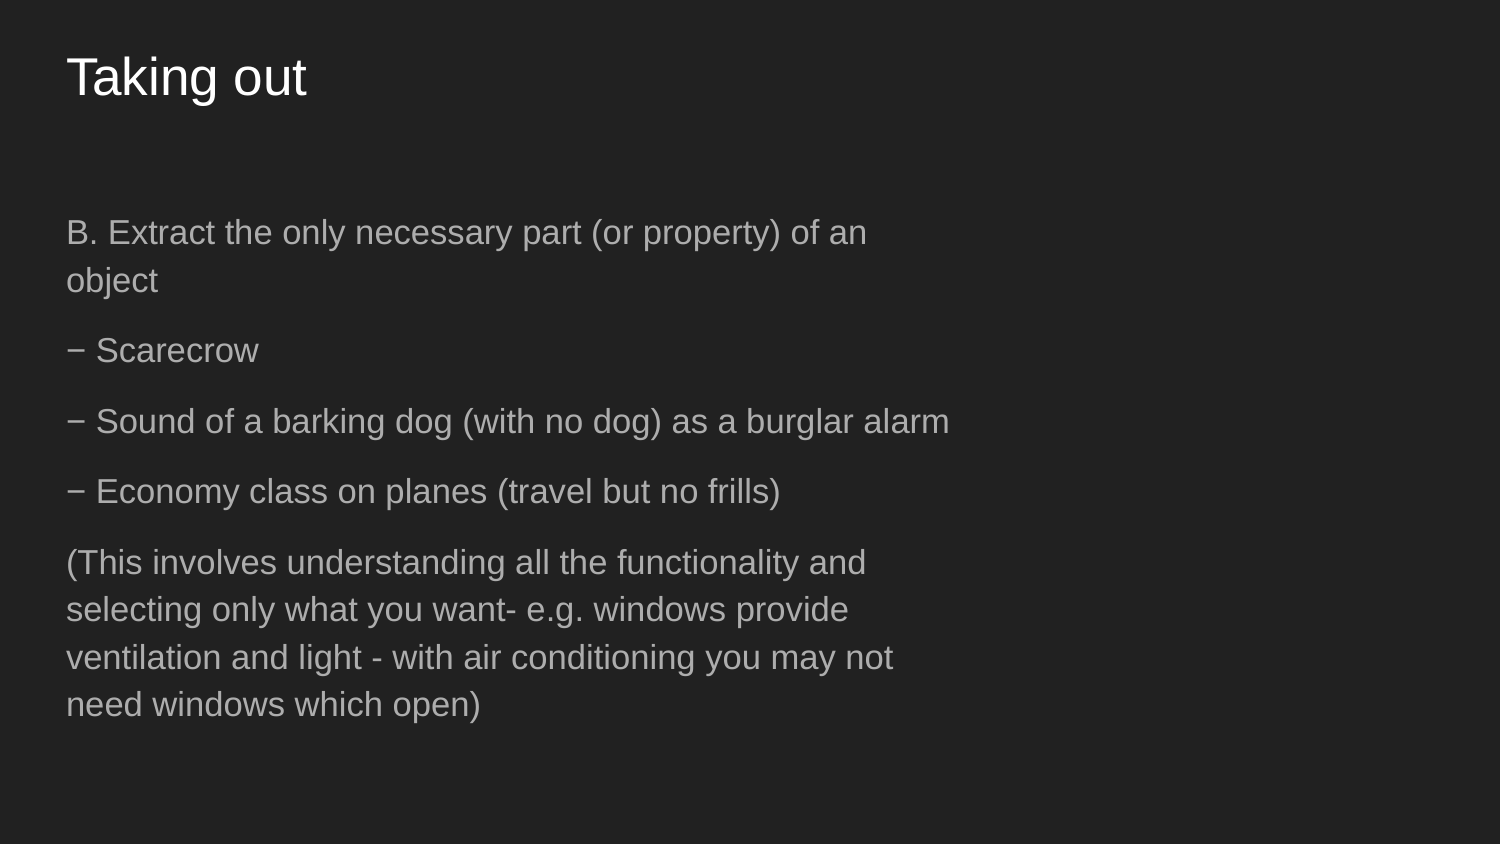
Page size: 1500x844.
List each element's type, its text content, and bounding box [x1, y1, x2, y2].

list B. Extract the only necessary part (or property) of an object − Scarecrow − Sound of a barking dog (with no dog) as a burglar alarm − Economy class on planes (travel but no frills) (This involves understanding all the functionality and selecting only what you want- e.g. windows provide ventilation and light - with air conditioning you may not need windows which open) [51, 189, 968, 750]
title Taking out [51, 27, 1449, 122]
